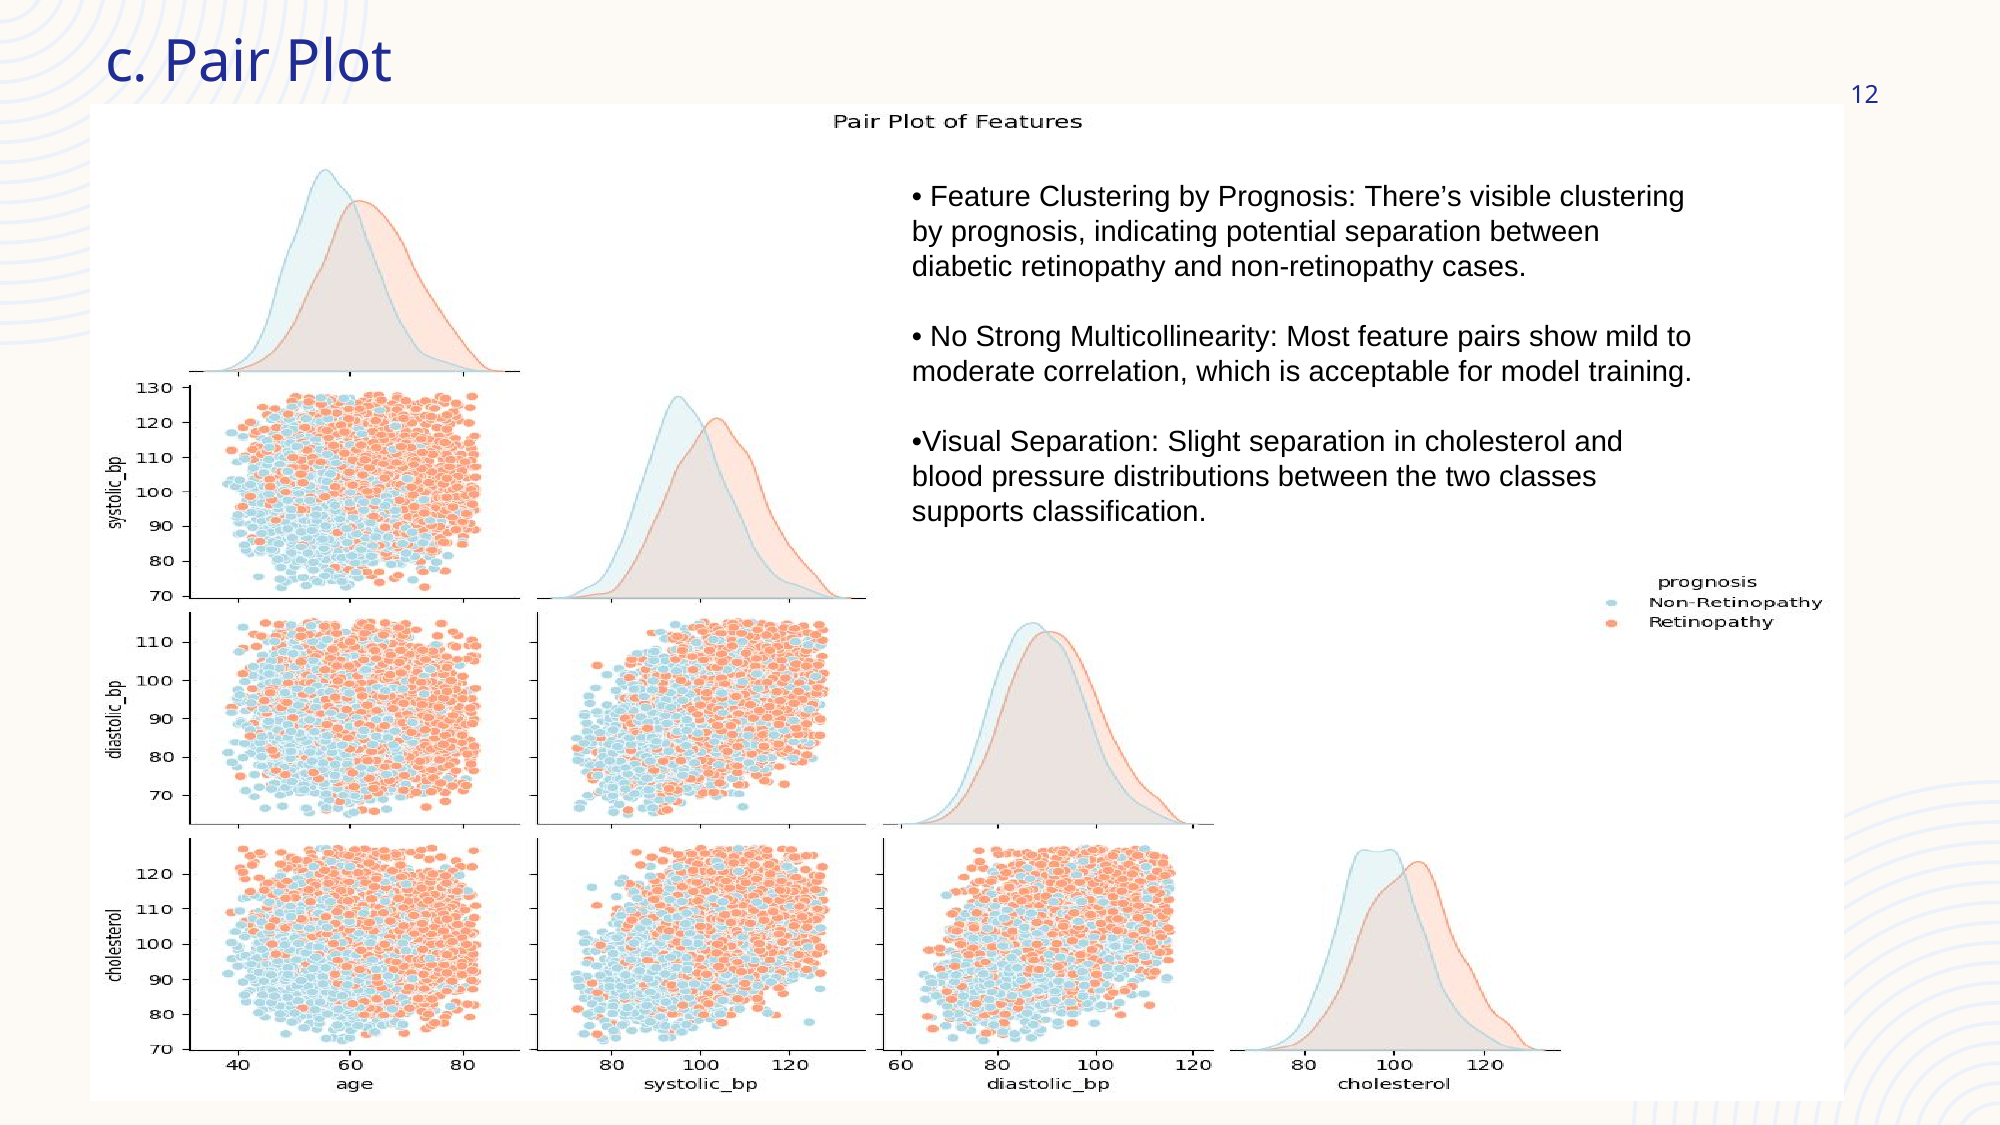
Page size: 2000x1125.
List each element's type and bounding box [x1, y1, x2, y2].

text_box [1850, 77, 1879, 112]
text_box [912, 250, 1616, 283]
text_box [105, 18, 393, 98]
text_box [912, 320, 1699, 353]
text_box [912, 180, 1693, 213]
text_box [912, 495, 1206, 528]
text_box [912, 425, 1631, 458]
text_box [912, 460, 1604, 493]
picture [91, 104, 1844, 1101]
text_box [912, 355, 1692, 388]
text_box [912, 215, 1608, 248]
